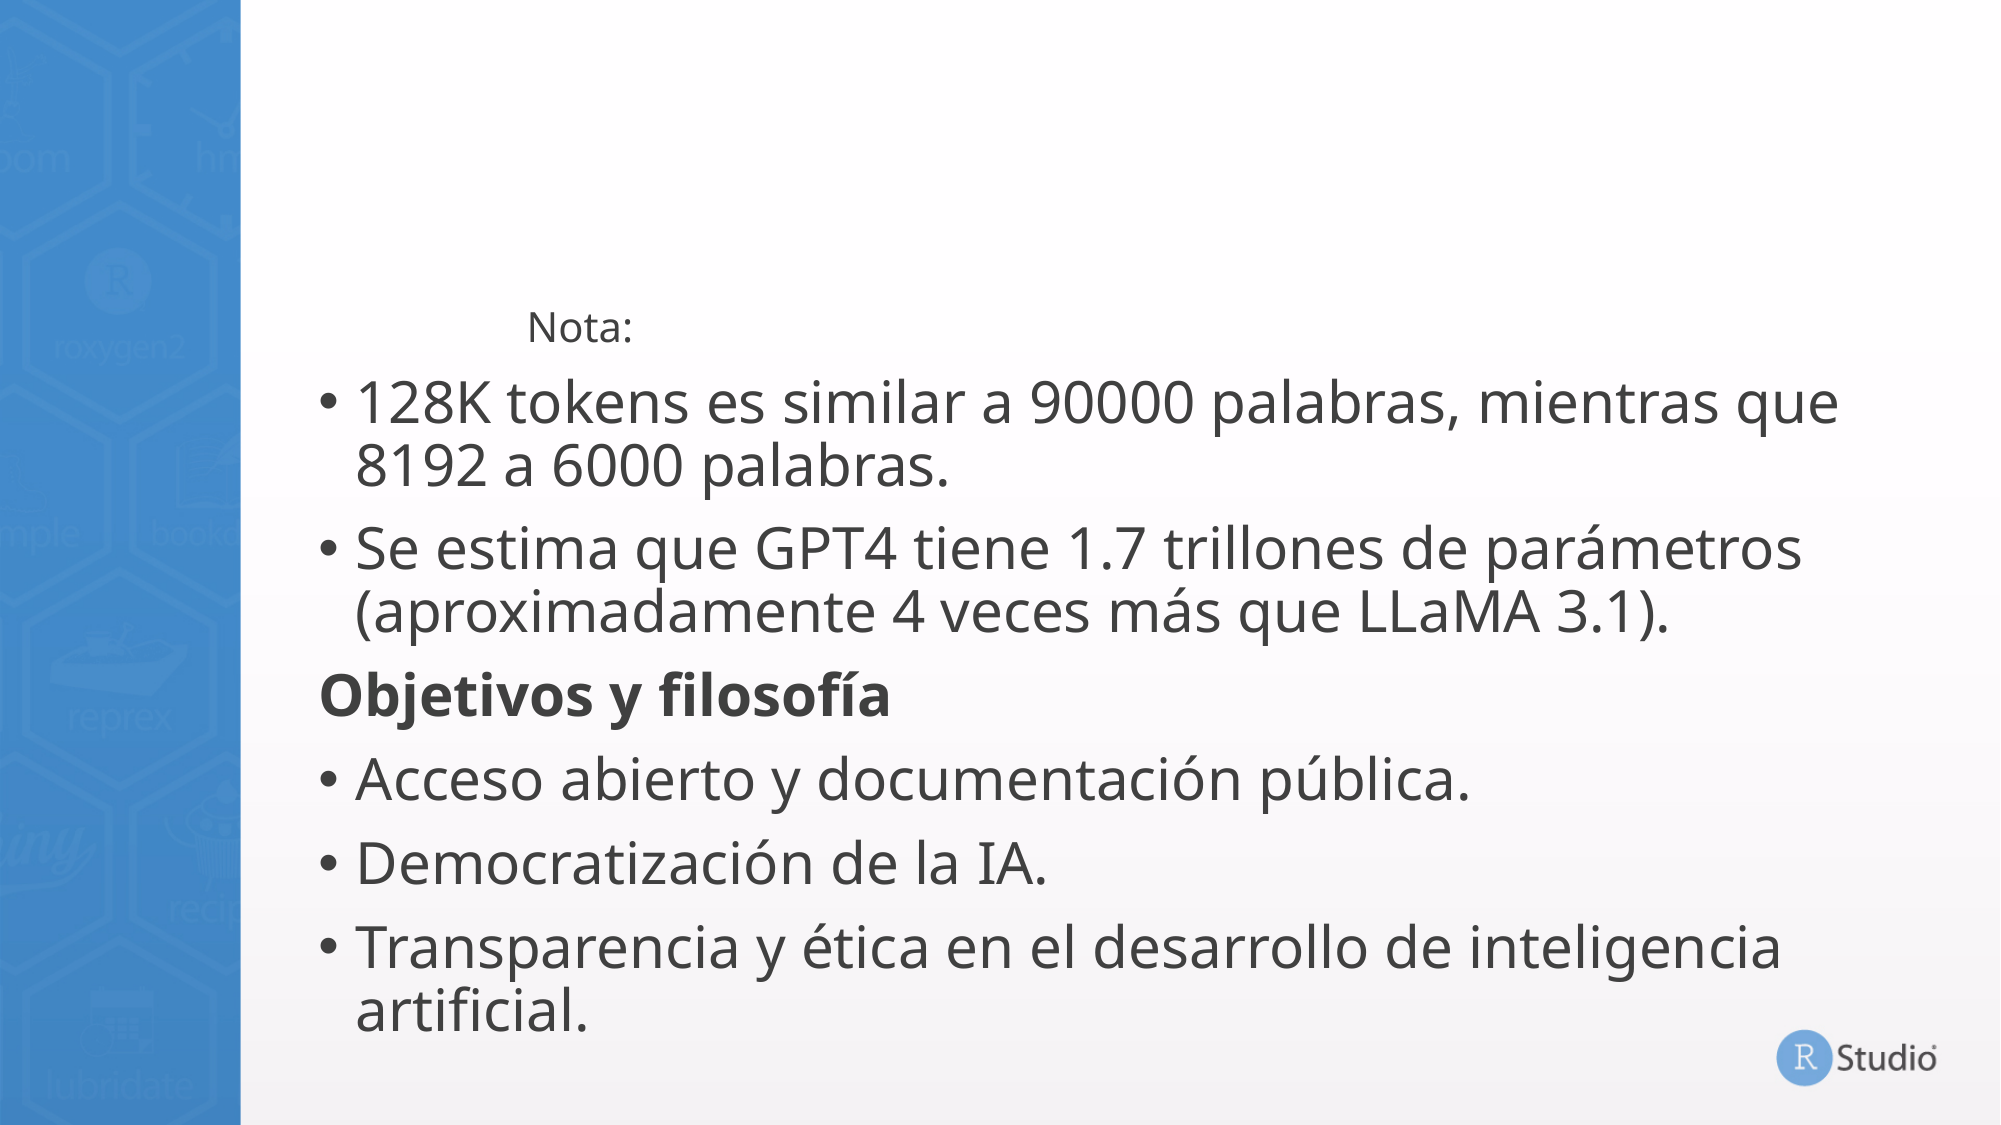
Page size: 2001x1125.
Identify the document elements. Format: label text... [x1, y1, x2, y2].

picture [0, 0, 2000, 1125]
list Nota: 128K tokens es similar a 90000 palabras, mientras que 8192 a 6000 palabras. Se estima que GPT4 tiene 1.7 trillones de parámetros (aproximadamente 4 veces más que LLaMA 3.1). Objetivos y filosofía Acceso abierto y documentación pública. Democratización de la IA. Transparencia y ética en el desarrollo de inteligencia artificial. [303, 299, 1890, 1014]
